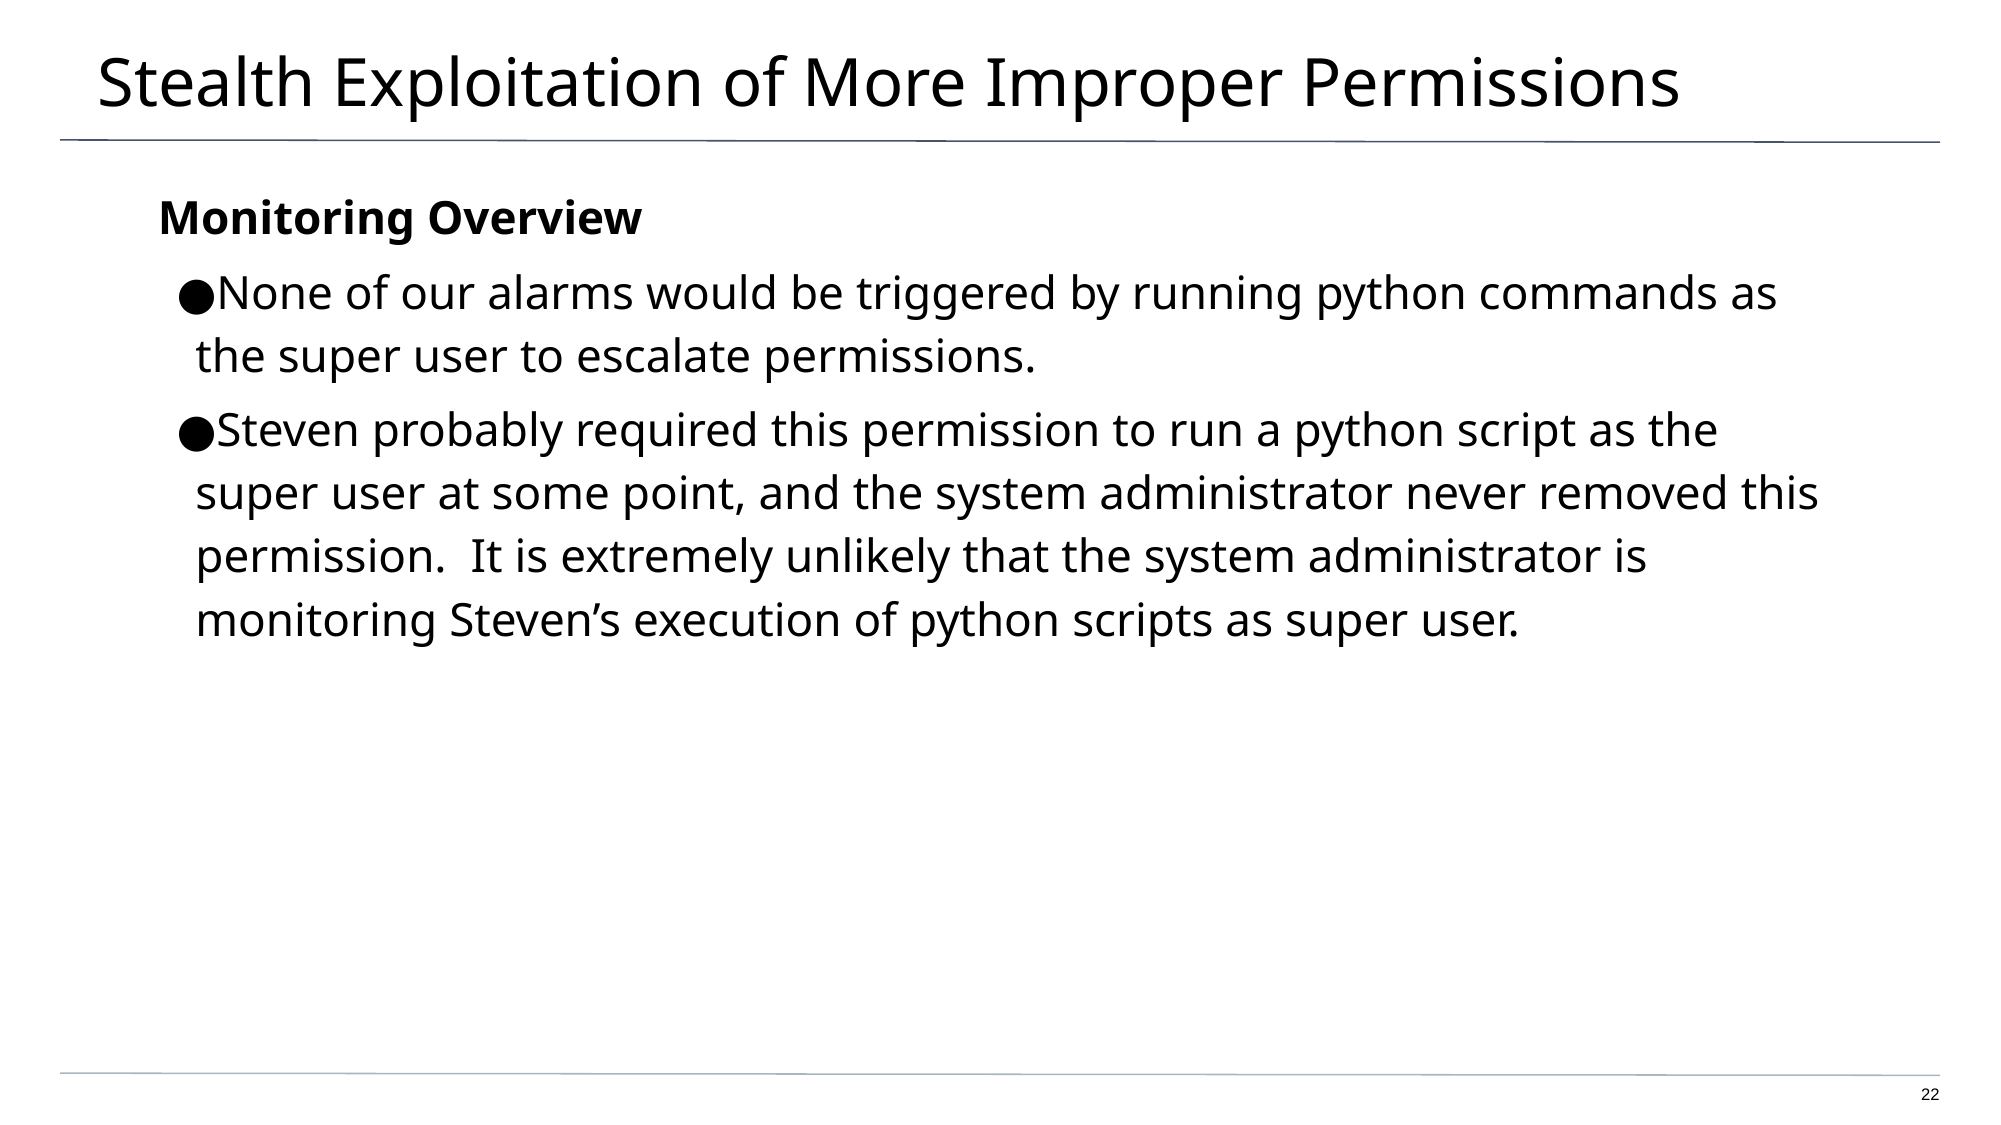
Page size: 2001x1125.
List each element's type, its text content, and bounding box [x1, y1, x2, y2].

slide_number ‹#› [1882, 1084, 1940, 1108]
title Stealth Exploitation of More Improper Permissions [0, 0, 2000, 117]
list Monitoring Overview None of our alarms would be triggered by running python commands as the super user to escalate permissions. Steven probably required this permission to run a python script as the super user at some point, and the system administrator never removed this permission. It is extremely unlikely that the system administrator is monitoring Steven’s execution of python scripts as super user. [57, 188, 1940, 998]
